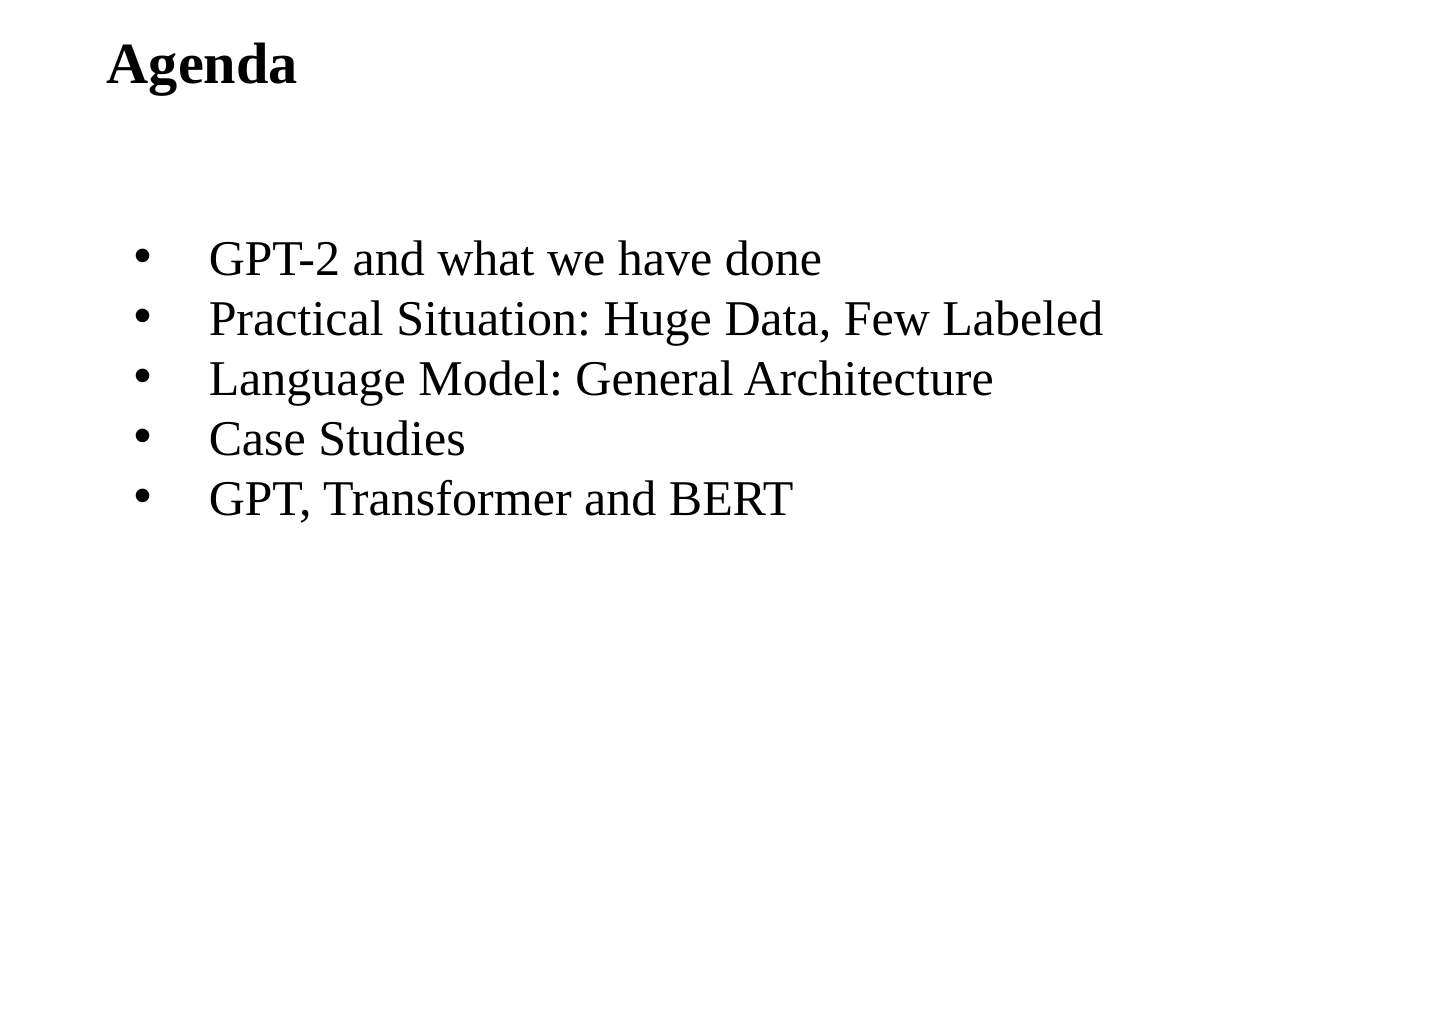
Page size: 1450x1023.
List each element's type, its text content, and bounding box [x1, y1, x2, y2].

text_box Agenda [106, 25, 1393, 213]
text_box GPT-2 and what we have done Practical Situation: Huge Data, Few Labeled Language Model: General Architecture Case Studies GPT, Transformer and BERT [133, 224, 1366, 877]
